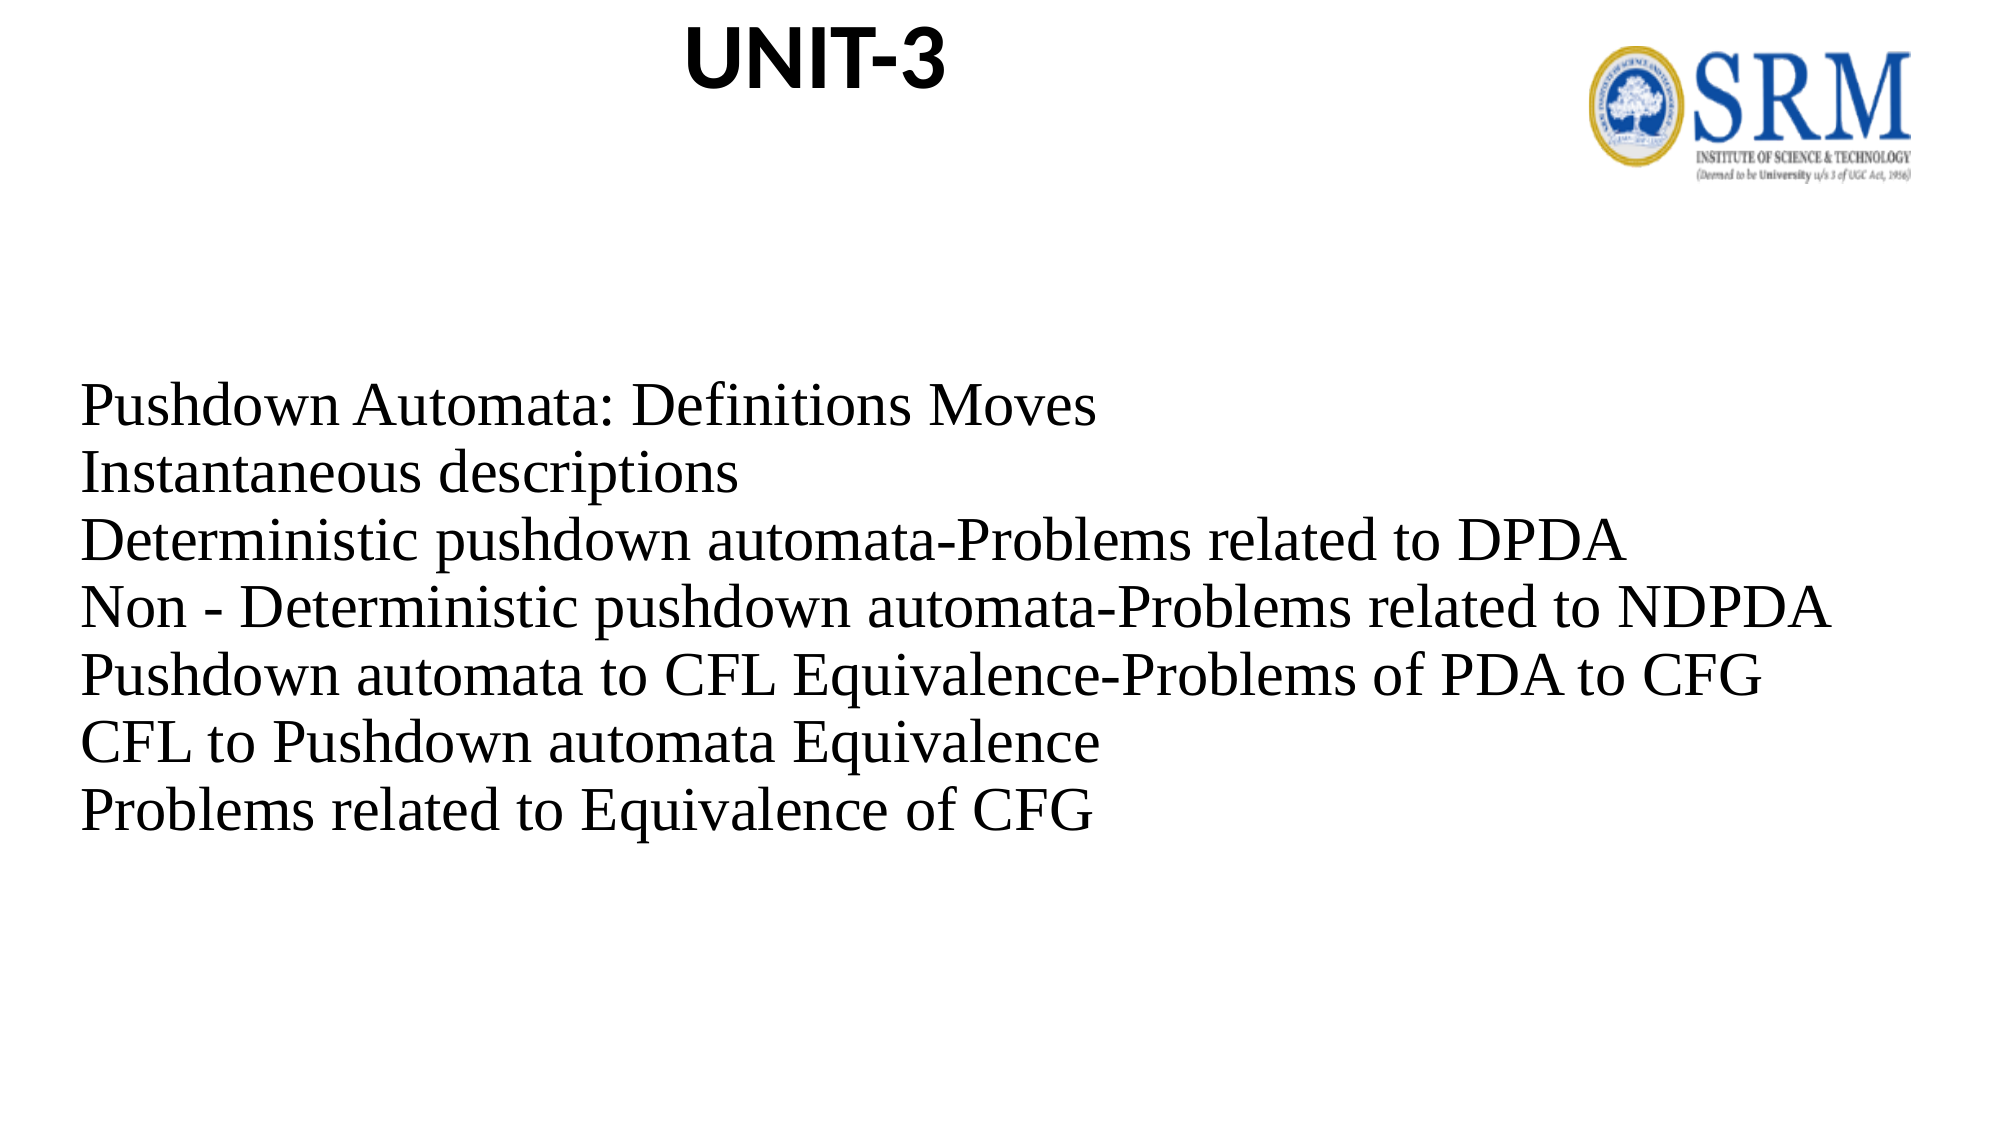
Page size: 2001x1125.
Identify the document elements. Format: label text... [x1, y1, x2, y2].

text_box [1588, 46, 1911, 184]
subtitle UNIT-3 [65, 0, 1566, 195]
title Pushdown Automata: Definitions Moves Instantaneous descriptions Deterministic pushdown automata-Problems related to DPDA Non - Deterministic pushdown automata-Problems related to NDPDA Pushdown automata to CFL Equivalence-Problems of PDA to CFG CFL to Pushdown automata Equivalence Problems related to Equivalence of CFG [65, 69, 1907, 927]
